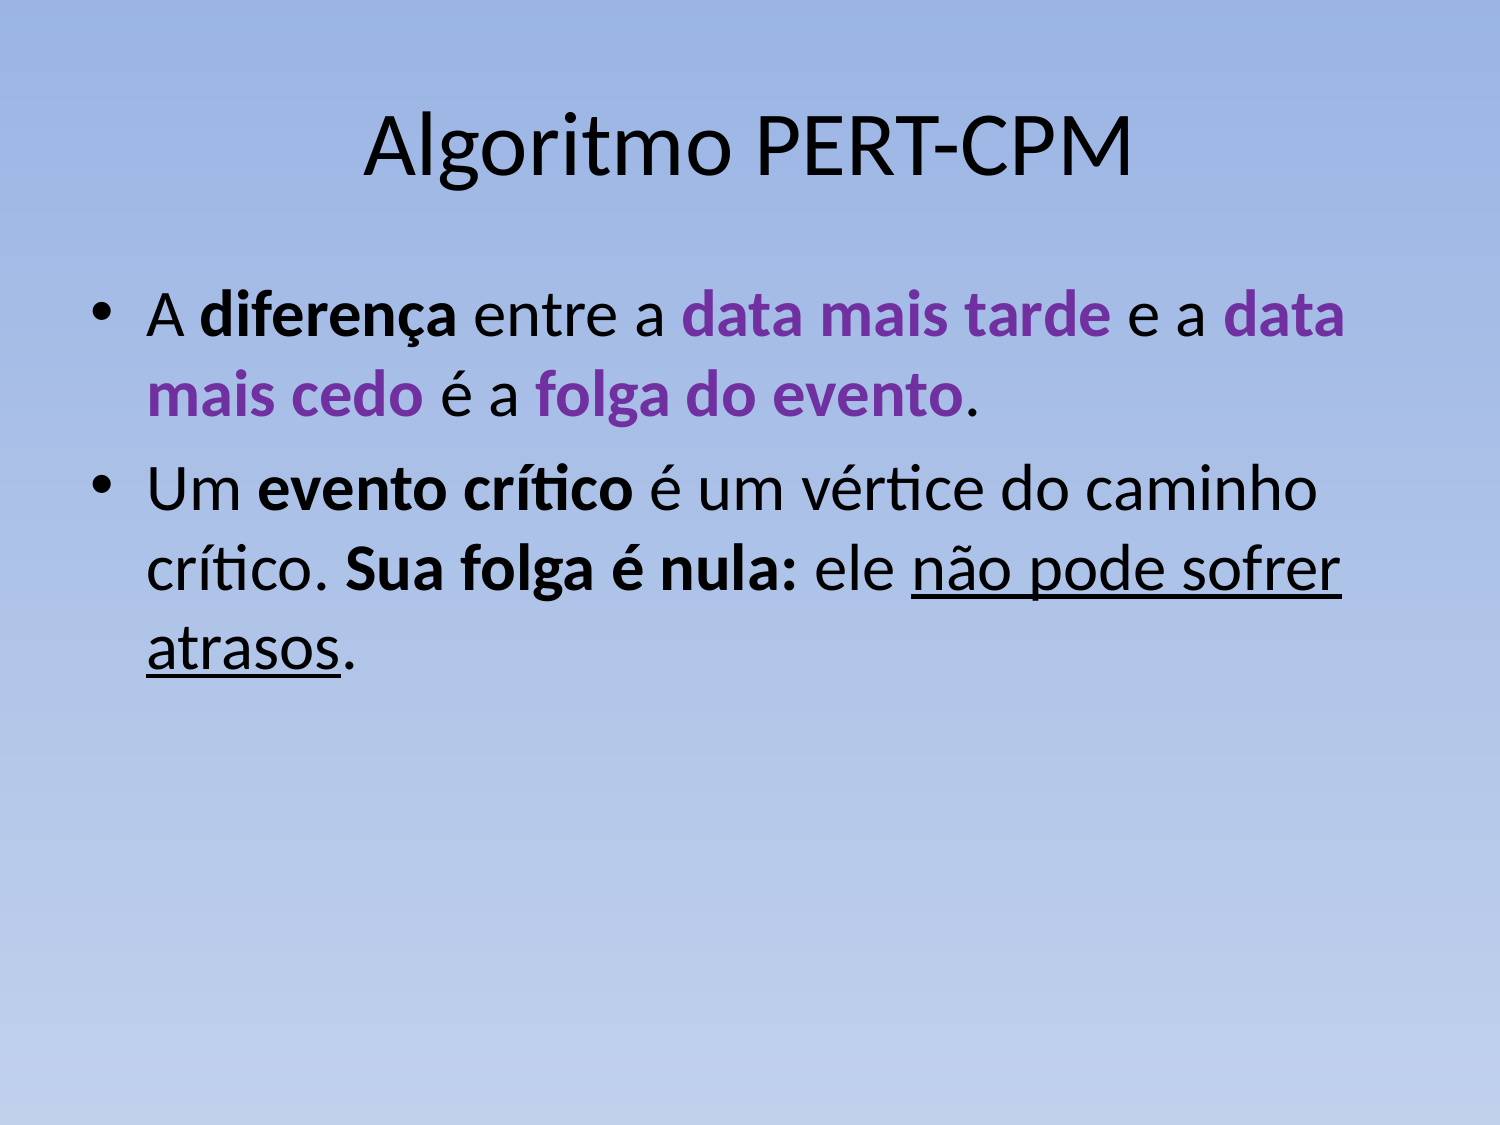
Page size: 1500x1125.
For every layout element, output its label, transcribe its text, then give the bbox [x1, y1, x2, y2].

title Algoritmo PERT-CPM [75, 45, 1425, 233]
list A diferença entre a data mais tarde e a data mais cedo é a folga do evento. Um evento crítico é um vértice do caminho crítico. Sua folga é nula: ele não pode sofrer atrasos. [75, 262, 1425, 1005]
